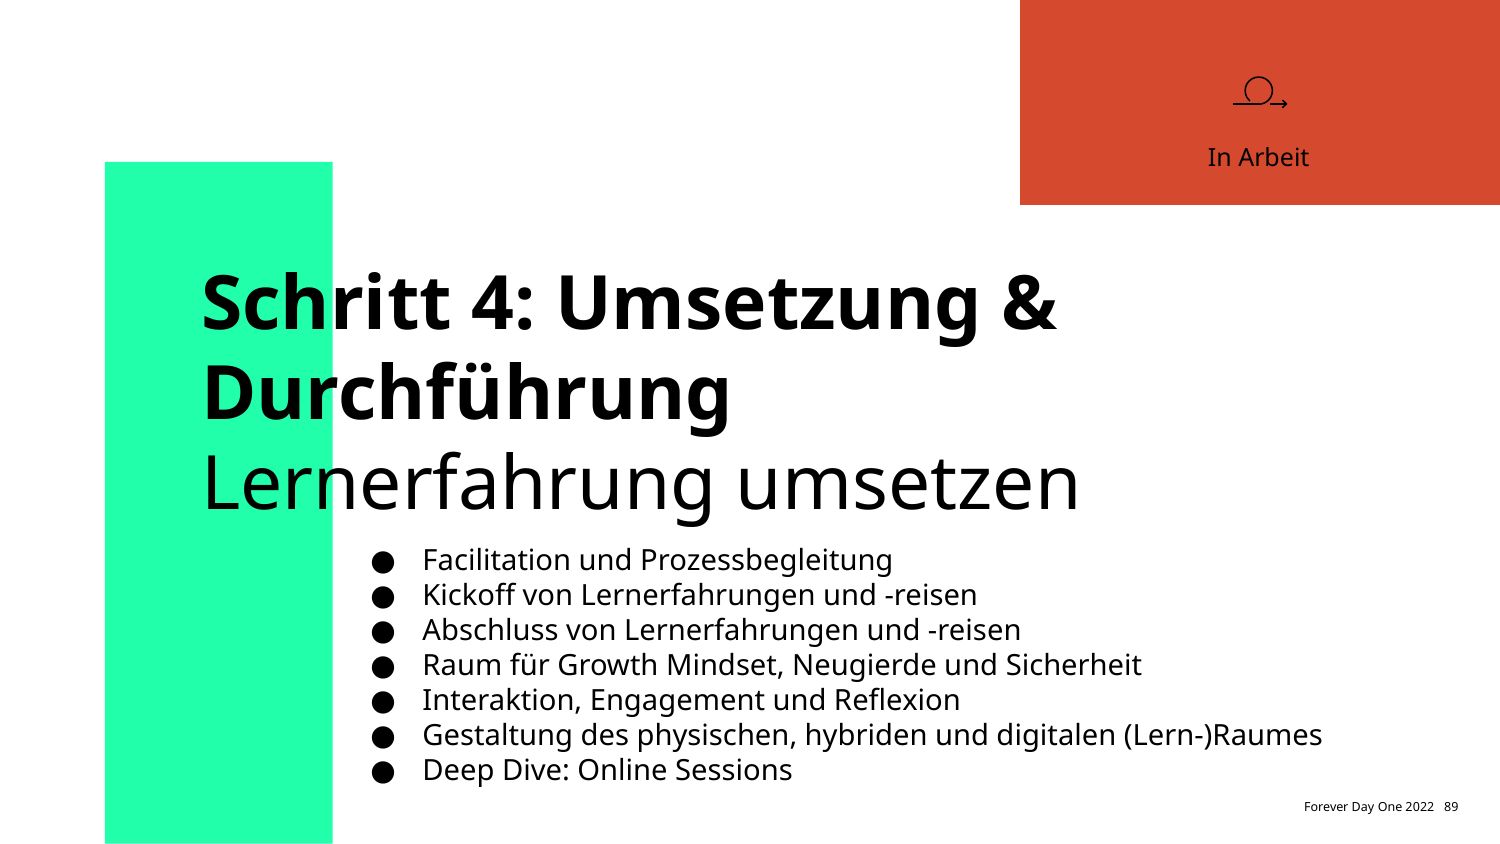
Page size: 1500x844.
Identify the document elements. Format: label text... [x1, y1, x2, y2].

slide_number Forever Day One 2022 89 [1170, 790, 1459, 825]
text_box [1019, 0, 1500, 206]
text_box Schritt 4: Umsetzung & Durchführung Lernerfahrung umsetzen [159, 31, 1223, 747]
text_box [104, 161, 333, 844]
text_box Facilitation und Prozessbegleitung Kickoff von Lernerfahrungen und -reisen Abschluss von Lernerfahrungen und -reisen Raum für Growth Mindset, Neugierde und Sicherheit Interaktion, Engagement und Reflexion Gestaltung des physischen, hybriden und digitalen (Lern-)Raumes Deep Dive: Online Sessions [332, 526, 1374, 802]
